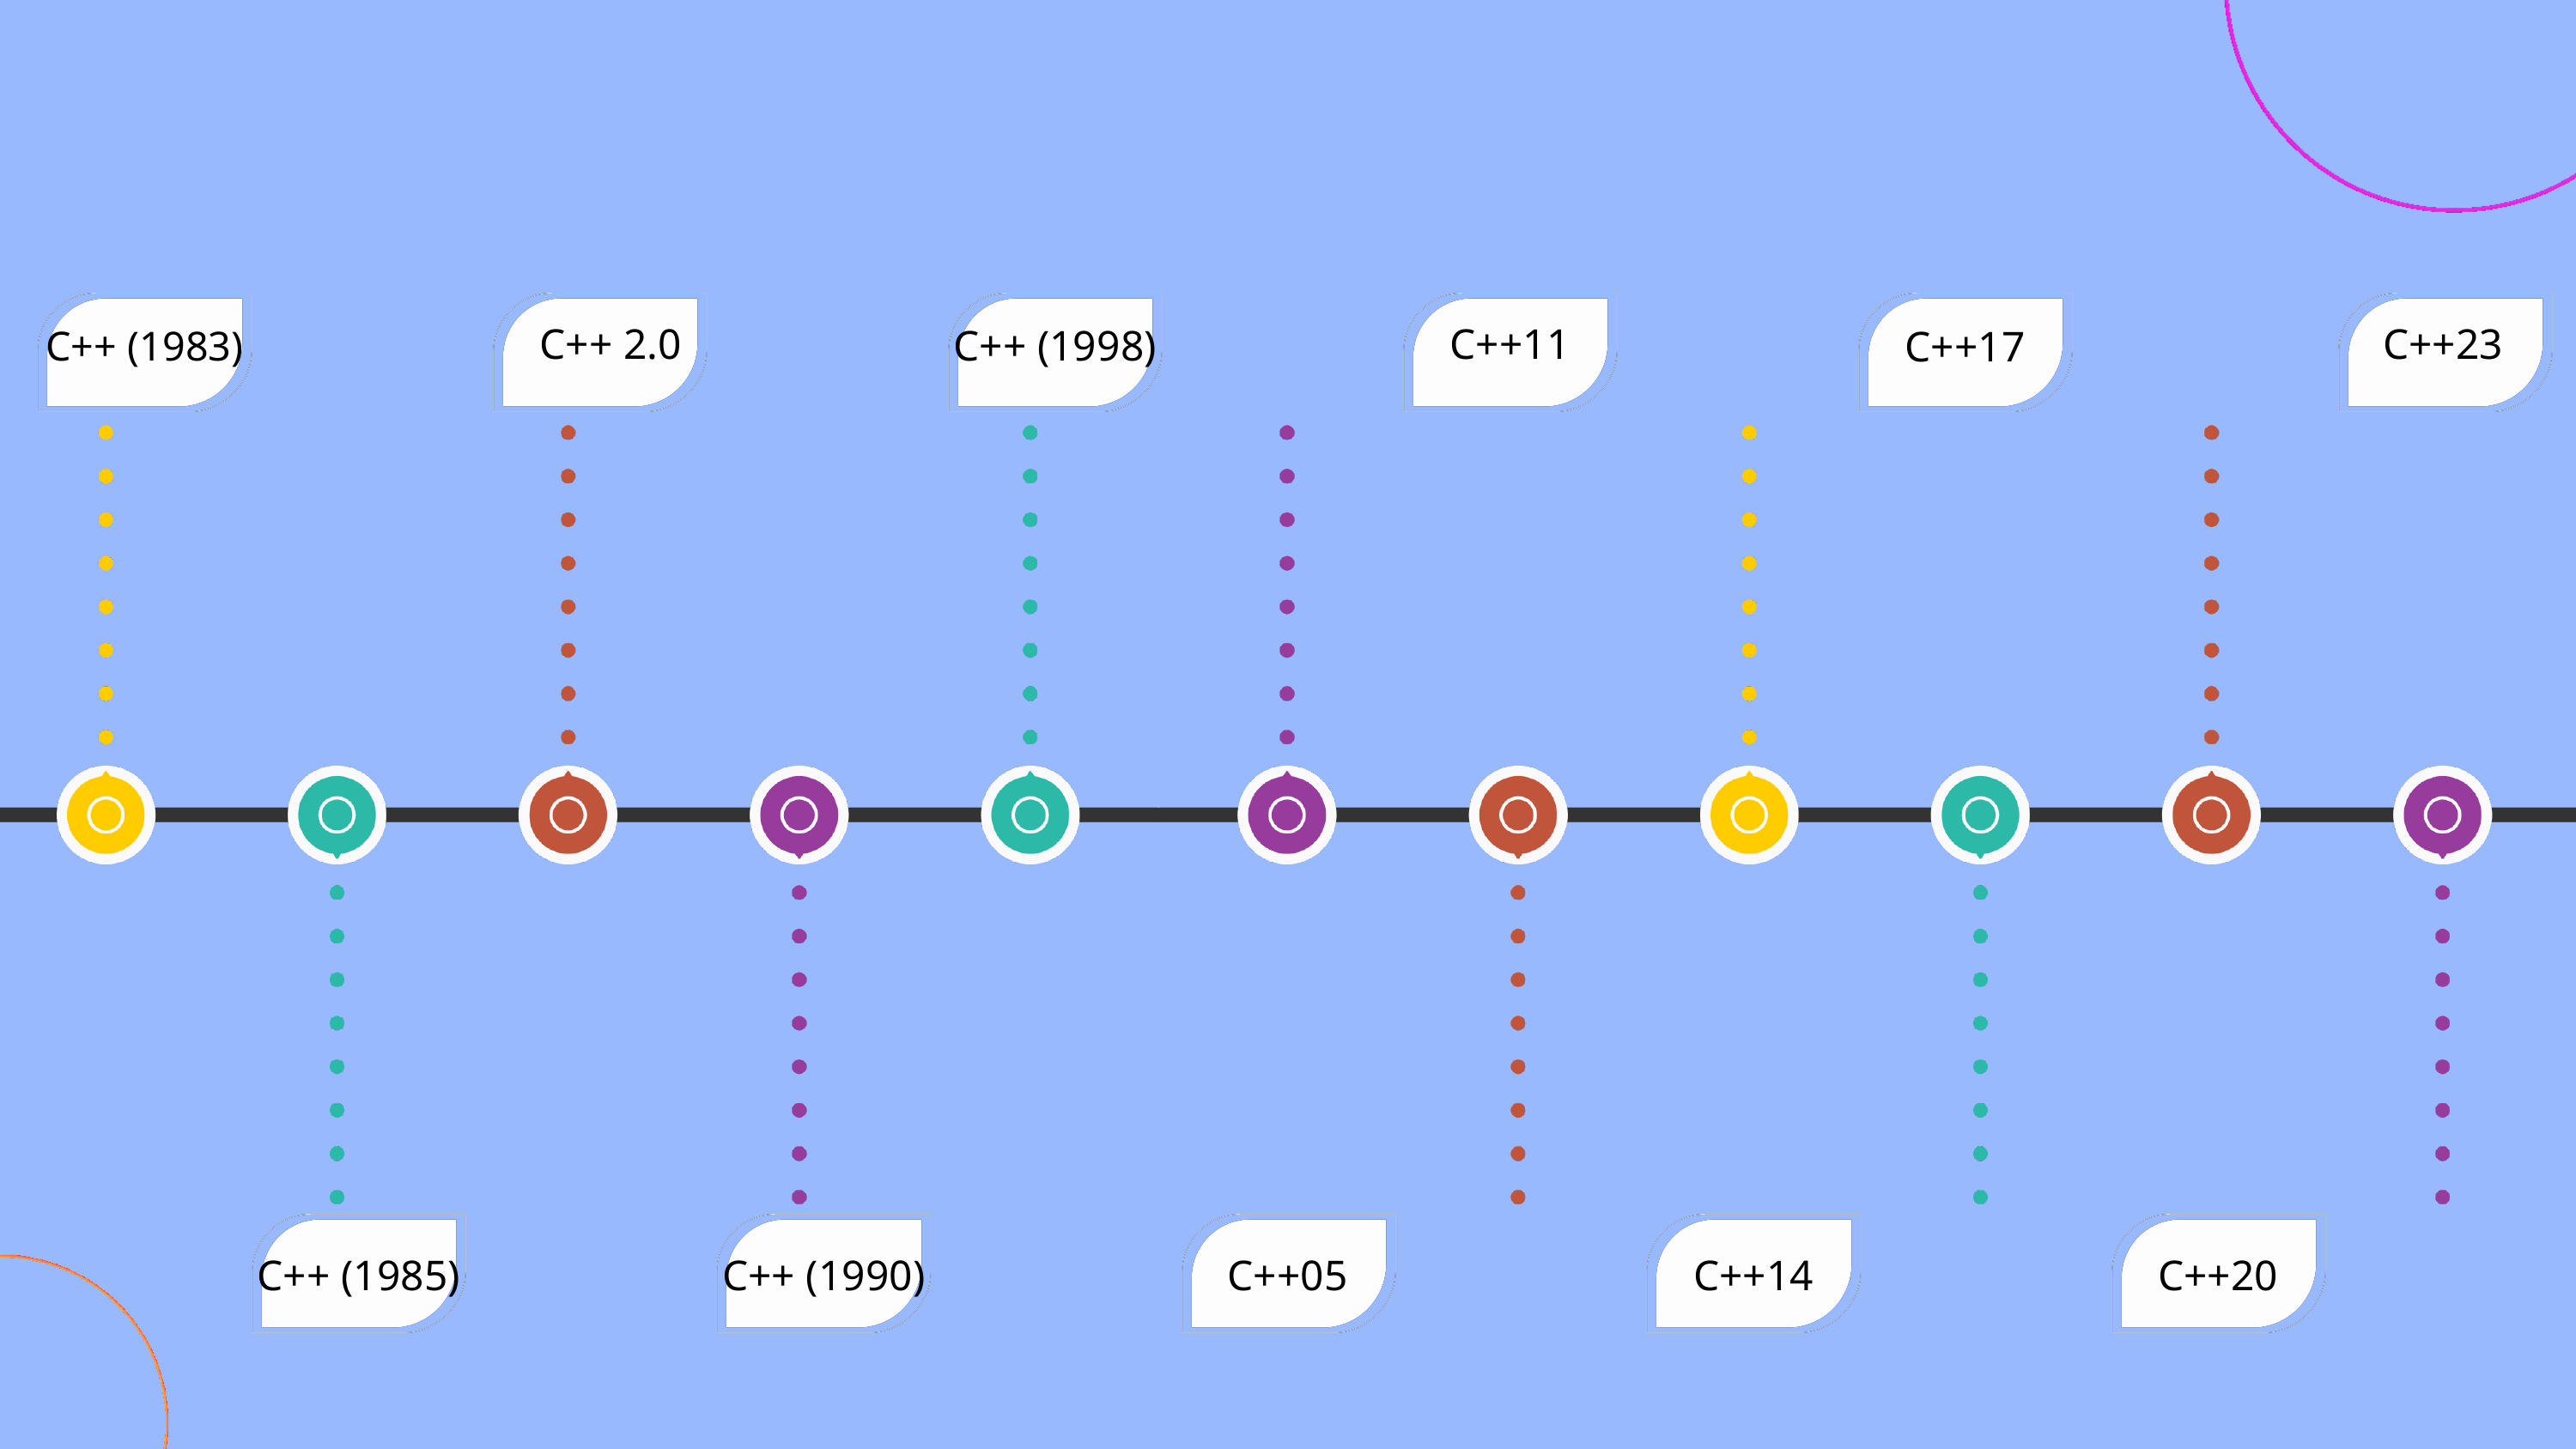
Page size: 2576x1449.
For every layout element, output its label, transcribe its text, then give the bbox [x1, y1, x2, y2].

text_box C++ 2.0 [535, 309, 687, 422]
text_box [37, 293, 252, 312]
text_box C++05 [1141, 1241, 1435, 1357]
text_box [716, 1215, 932, 1241]
text_box C++ (1990) [677, 1241, 970, 1357]
text_box [2111, 1215, 2326, 1241]
picture [2218, 0, 2576, 227]
text_box [493, 293, 708, 412]
text_box C++ (1985) [212, 1241, 506, 1357]
text_box [1646, 1215, 1862, 1241]
text_box C++14 [1607, 1241, 1900, 1357]
picture [0, 1251, 175, 1449]
text_box C++ (1998) [908, 311, 1202, 422]
text_box [1182, 1215, 1396, 1241]
text_box C++ (1983) [0, 312, 308, 424]
text_box C++20 [2071, 1241, 2365, 1357]
text_box [252, 1215, 467, 1241]
text_box C++17 [1819, 254, 2112, 422]
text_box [0, 425, 2576, 1205]
text_box [948, 293, 1163, 311]
text_box [1403, 293, 1618, 309]
text_box C++11 [1364, 309, 1657, 422]
text_box C++23 [2296, 309, 2576, 422]
text_box [2338, 293, 2553, 309]
